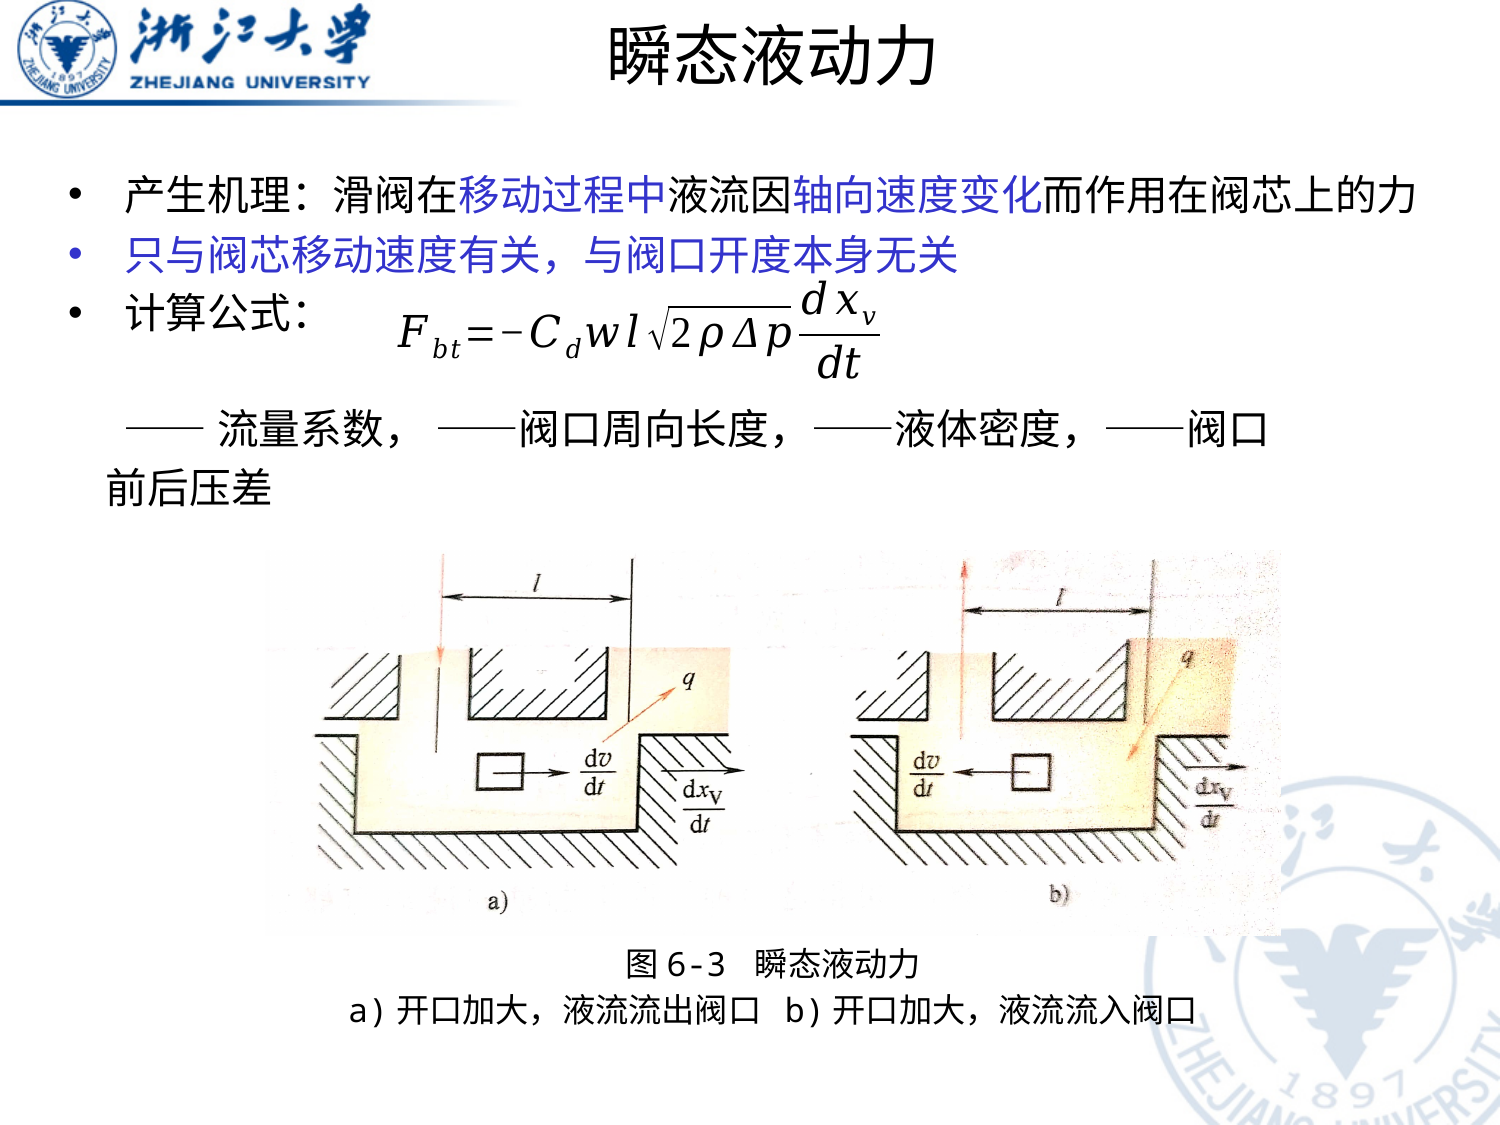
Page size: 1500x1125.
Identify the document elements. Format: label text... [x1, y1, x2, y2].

picture [0, 0, 1500, 1125]
title 瞬态液动力 [241, 3, 1305, 106]
text_box 图6-3 瞬态液动力 a)开口加大，液流流出阀口 b)开口加大，液流流入阀口 [300, 944, 1246, 1039]
